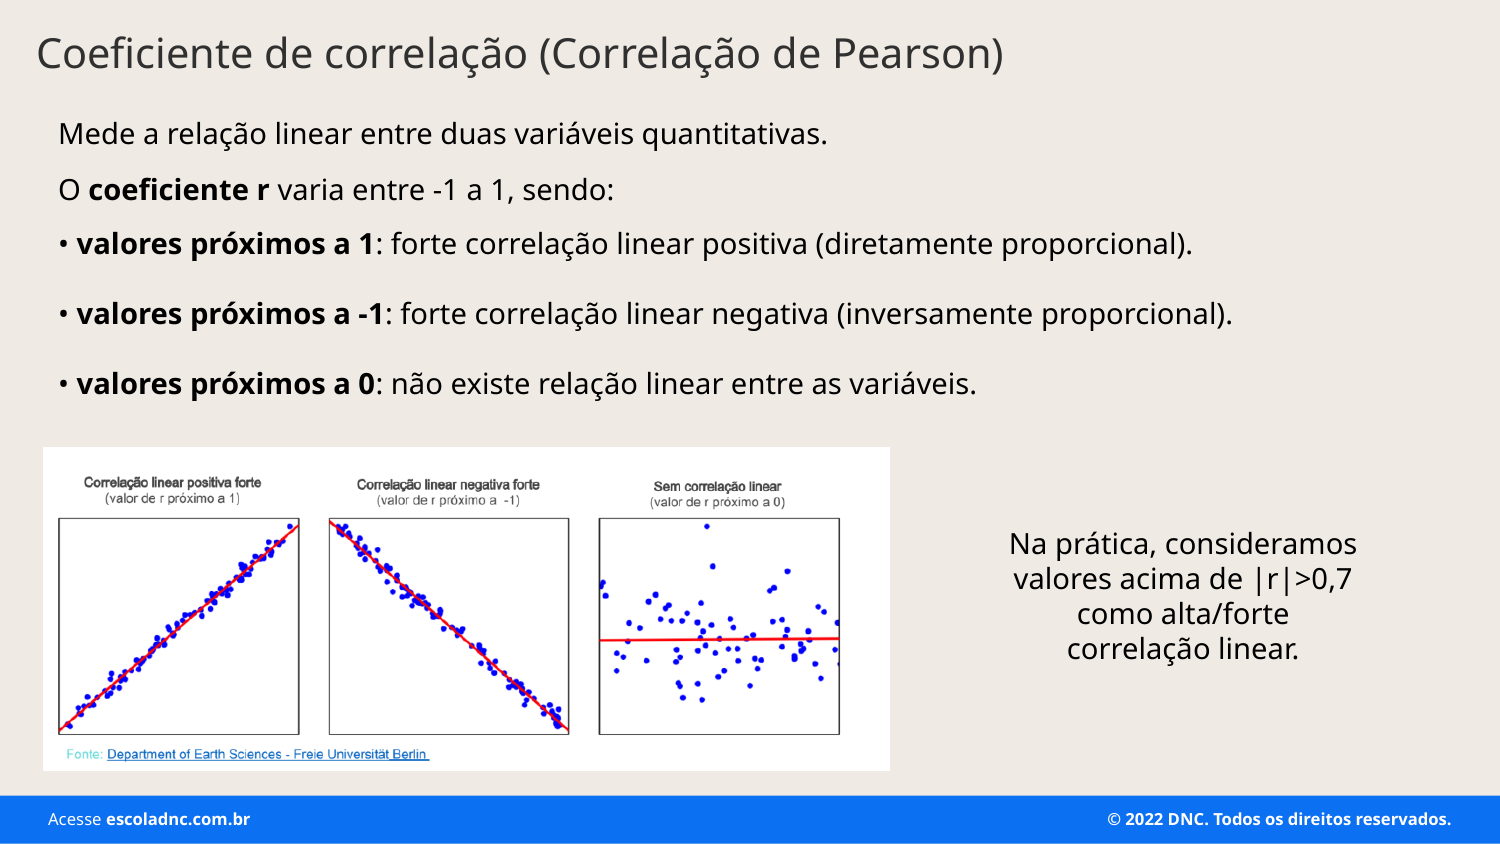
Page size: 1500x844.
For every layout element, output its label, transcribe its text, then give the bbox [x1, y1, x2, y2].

text_box Mede a relação linear entre duas variáveis quantitativas. O coeficiente r varia entre -1 a 1, sendo: • valores próximos a 1: forte correlação linear positiva (diretamente proporcional). • valores próximos a -1: forte correlação linear negativa (inversamente proporcional). • valores próximos a 0: não existe relação linear entre as variáveis. [43, 108, 1278, 408]
text_box Na prática, consideramos valores acima de |r|>0,7 como alta/forte correlação linear. [989, 517, 1378, 673]
picture [42, 447, 890, 771]
title Coeficiente de correlação (Correlação de Pearson) [25, 12, 1191, 99]
